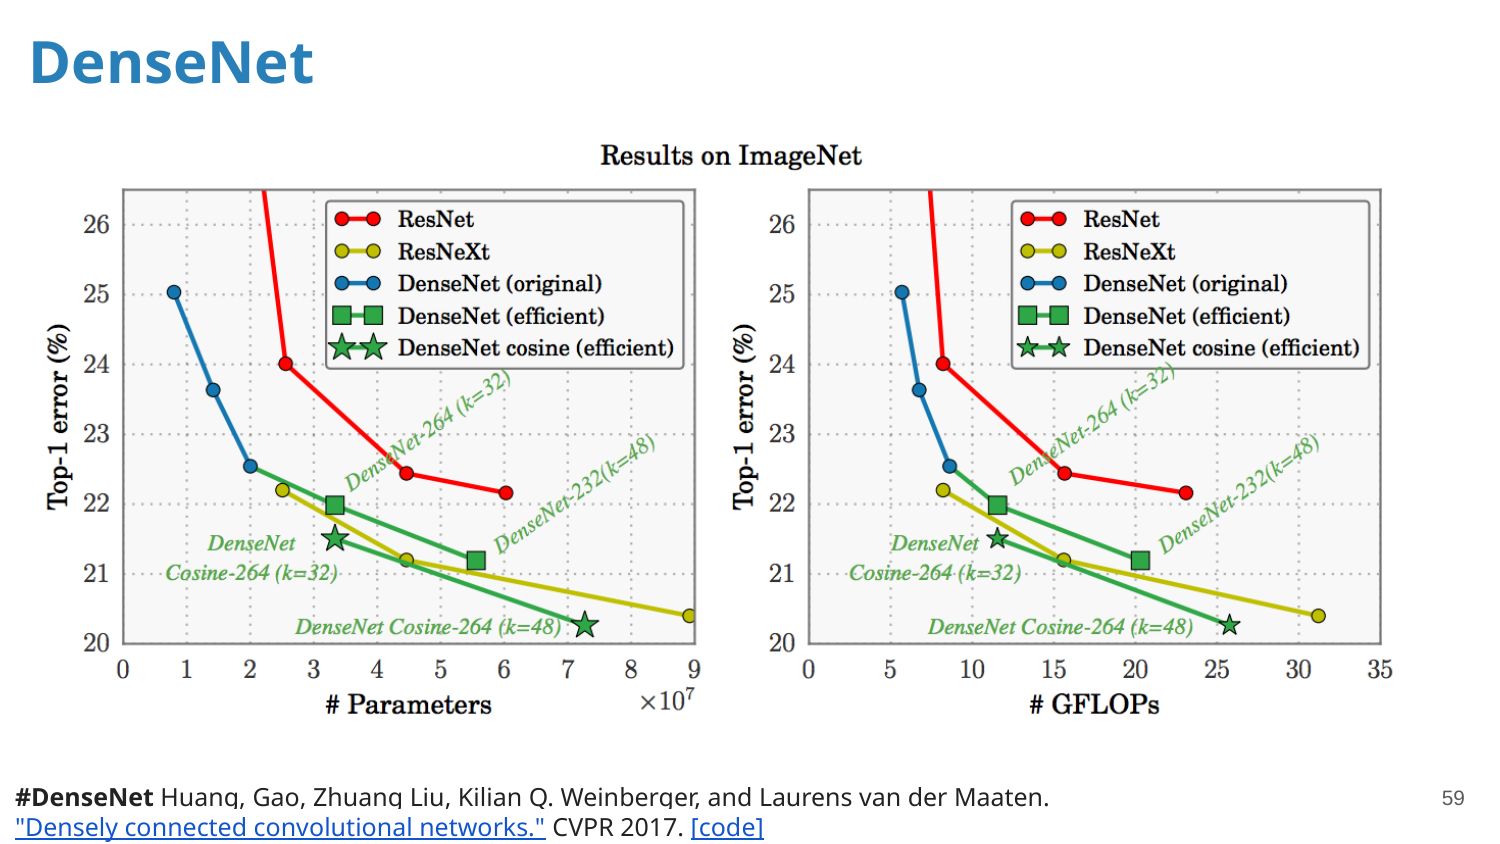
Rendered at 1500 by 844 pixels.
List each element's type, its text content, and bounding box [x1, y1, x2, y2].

slide_number ‹#› [1389, 764, 1480, 830]
text_box #DenseNet Huang, Gao, Zhuang Liu, Kilian Q. Weinberger, and Laurens van der Maaten. "Densely connected convolutional networks." CVPR 2017. [code] [0, 766, 1398, 842]
title DenseNet [13, 10, 1412, 105]
picture [24, 129, 1430, 729]
